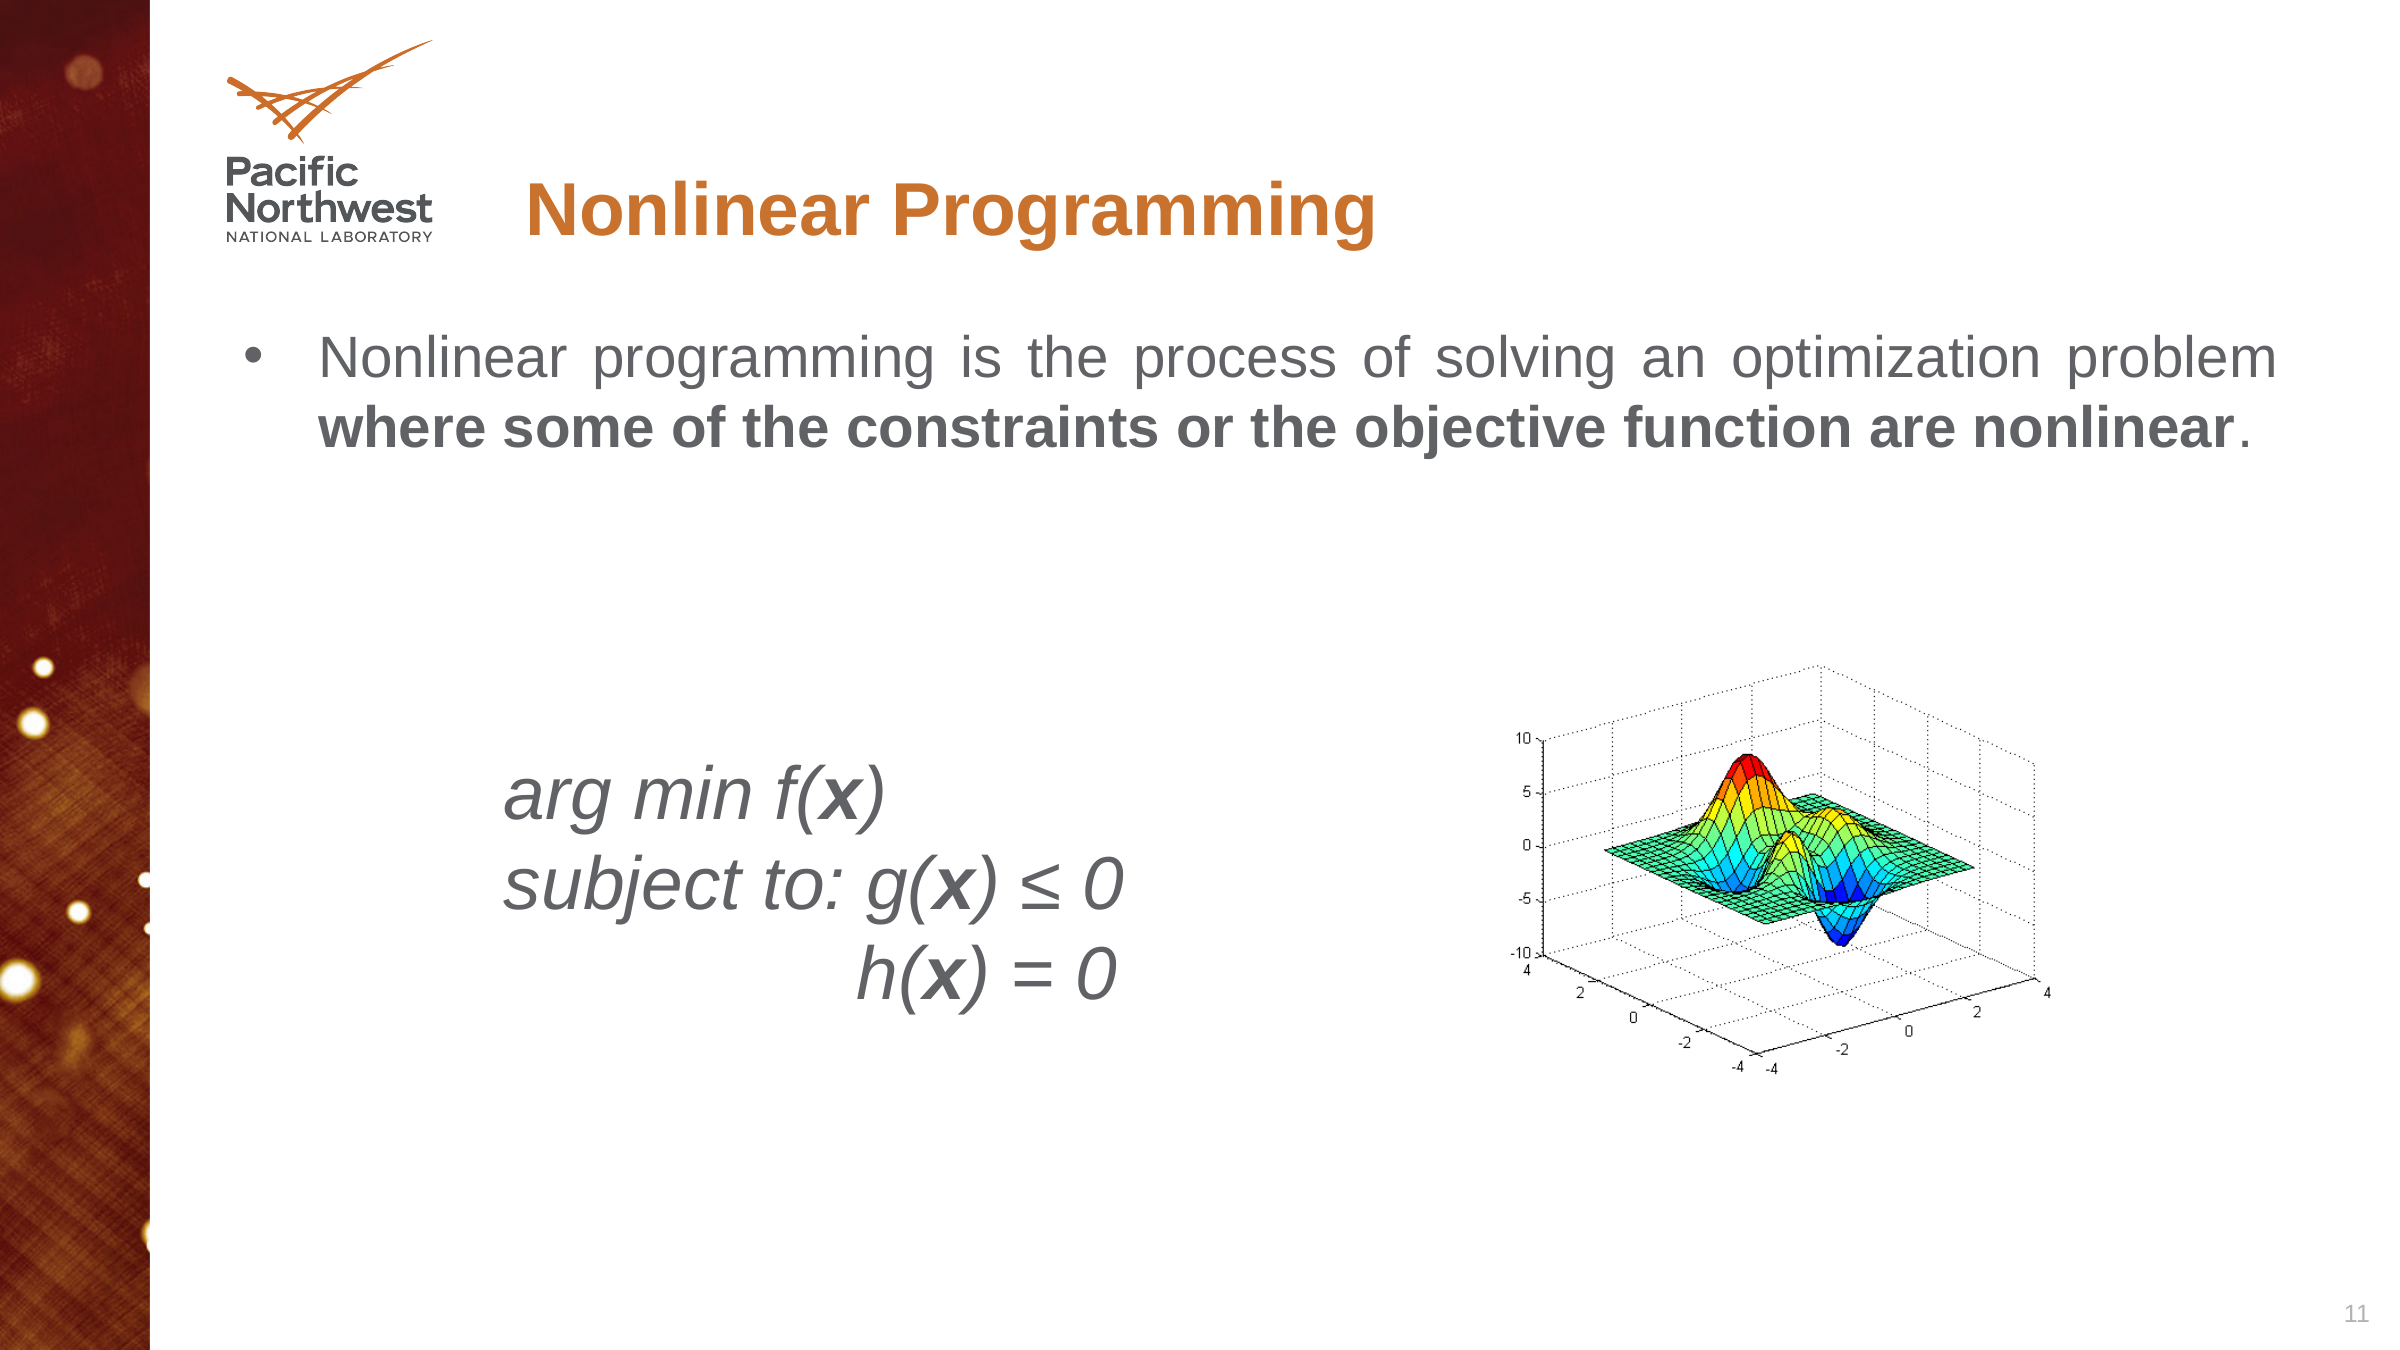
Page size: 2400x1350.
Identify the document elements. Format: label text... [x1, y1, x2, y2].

text_box arg min f(x) subject to: g(x) ≤ 0 h(x) = 0 [489, 737, 1140, 1023]
picture [0, 0, 149, 1350]
picture [1459, 629, 2096, 1106]
title Nonlinear Programming [525, 44, 2325, 260]
slide_number 11 [2295, 1275, 2370, 1350]
text_box Nonlinear programming is the process of solving an optimization problem where some of the constraints or the objective function are nonlinear. [228, 312, 2296, 467]
picture [225, 38, 435, 244]
